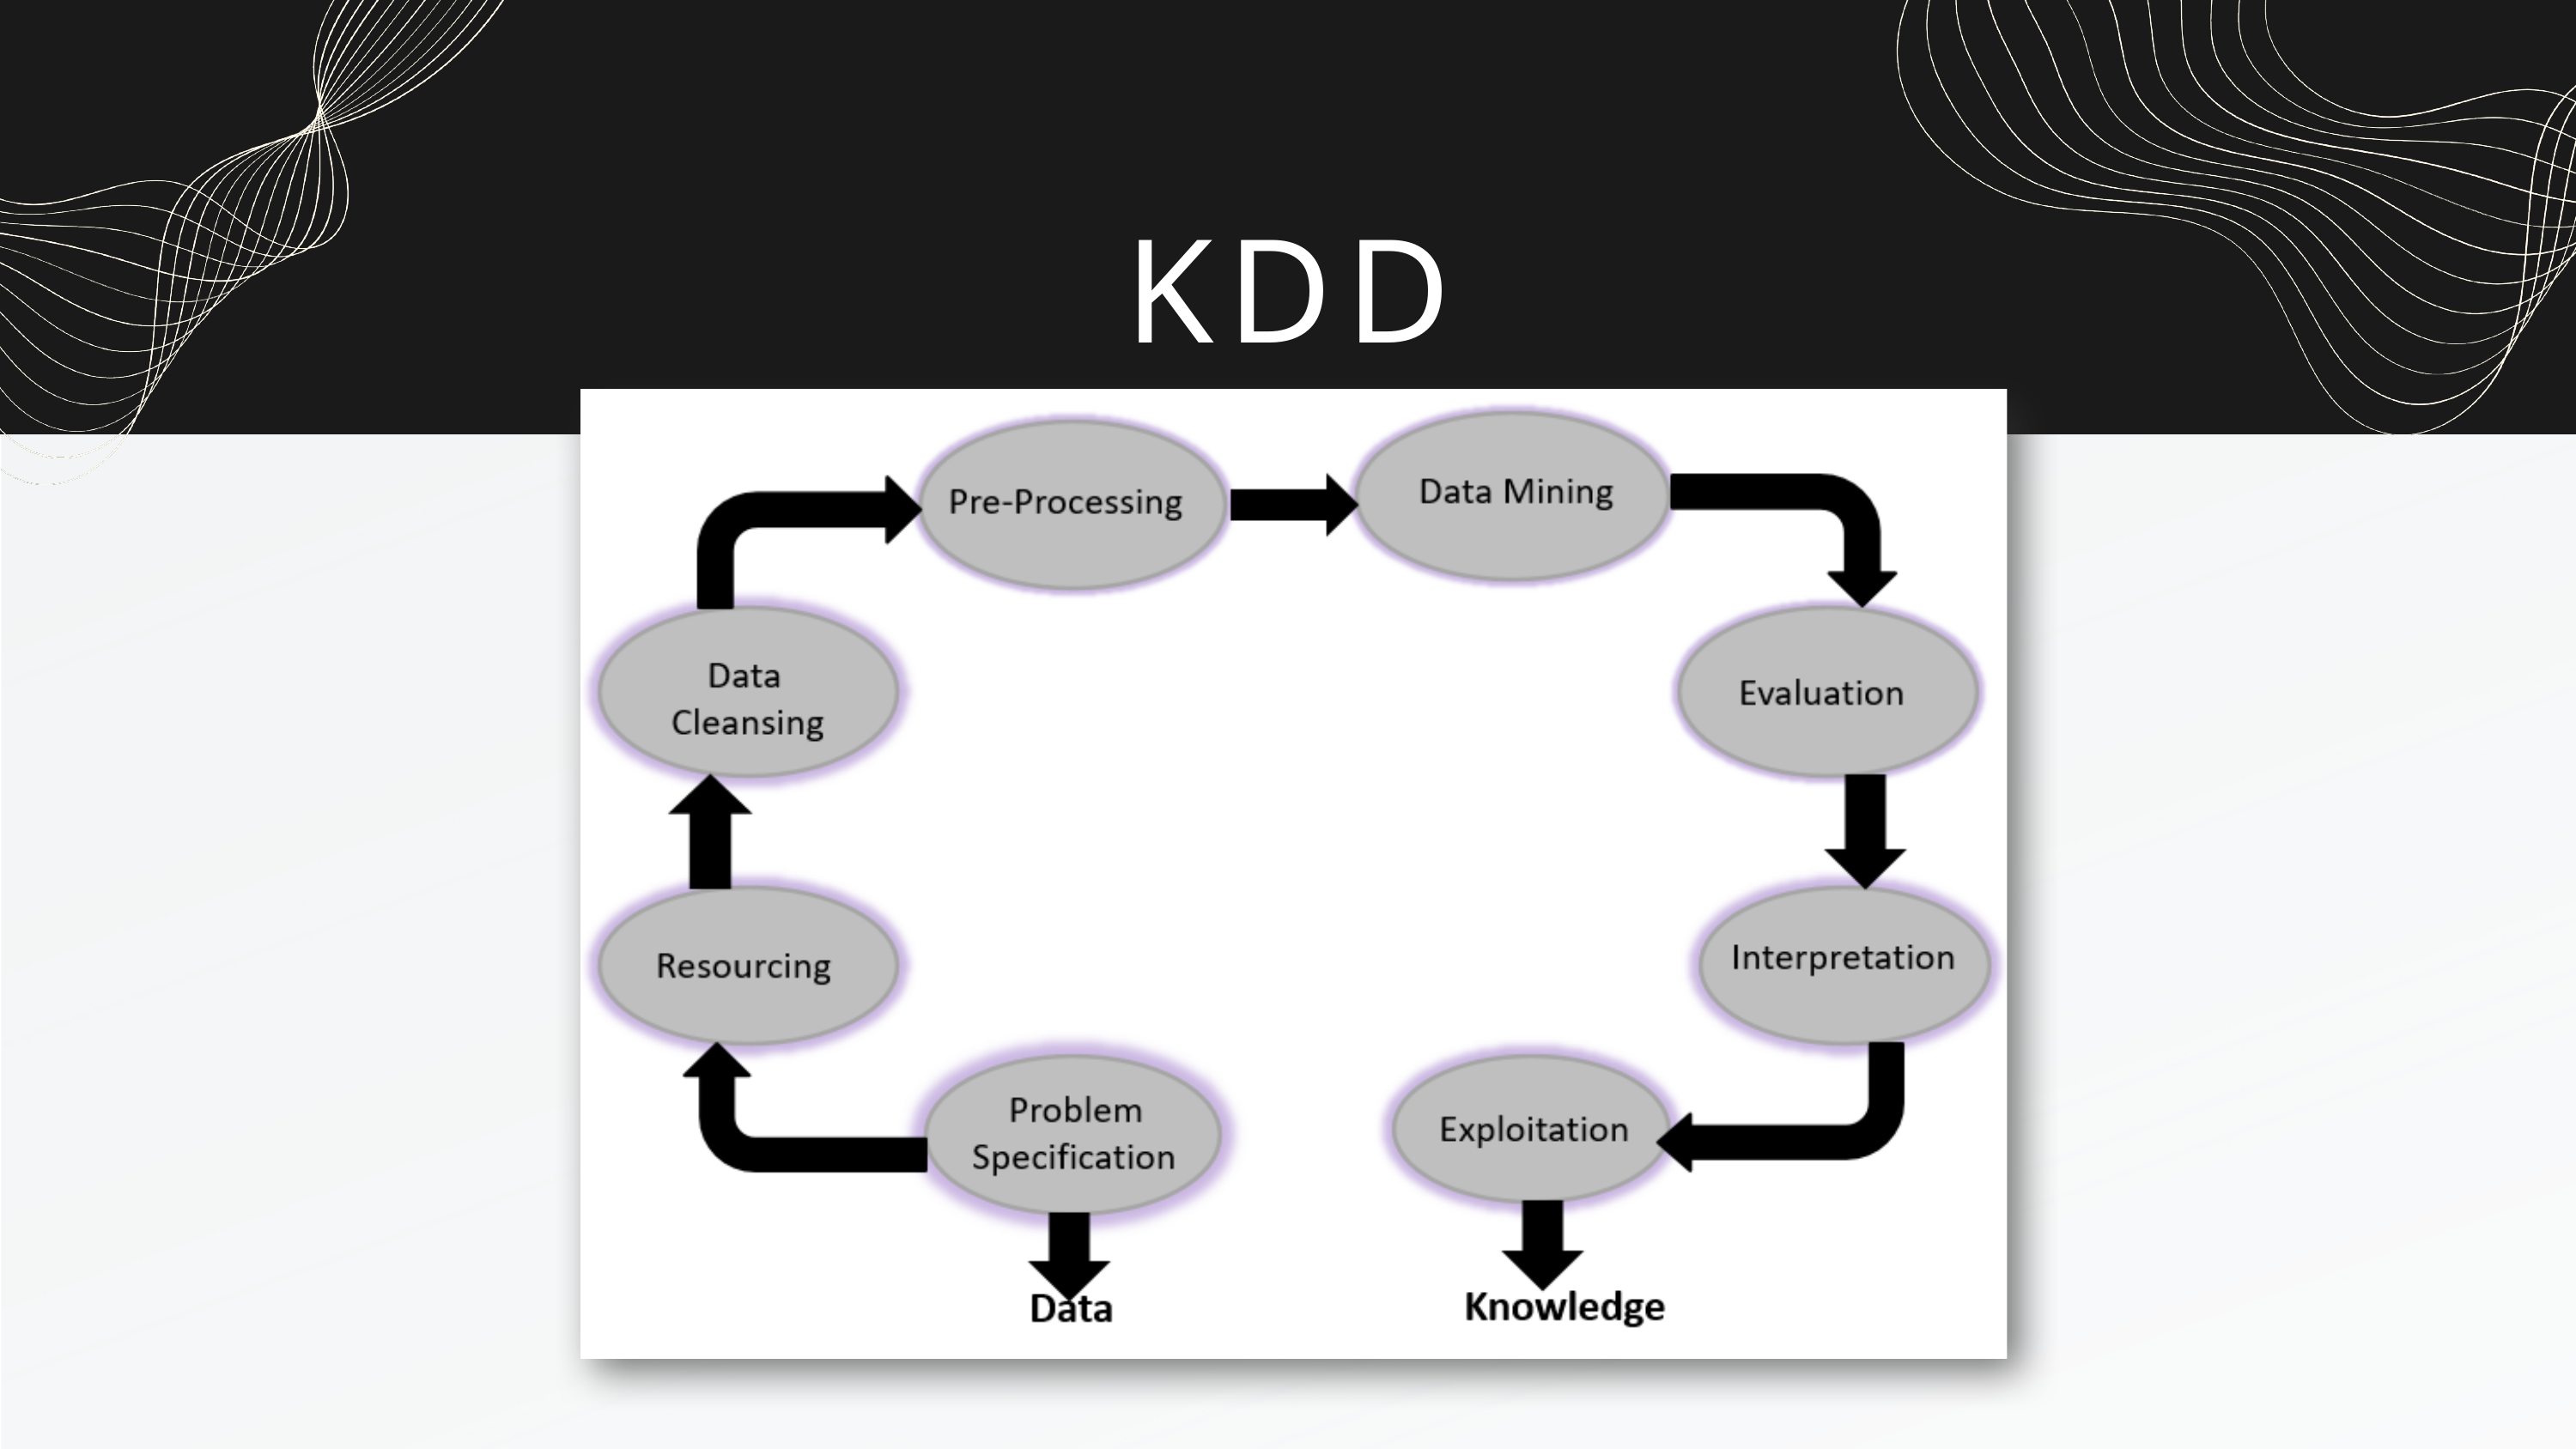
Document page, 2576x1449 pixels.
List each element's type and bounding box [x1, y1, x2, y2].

text_box [548, 0, 1890, 435]
picture [0, 0, 2576, 1449]
